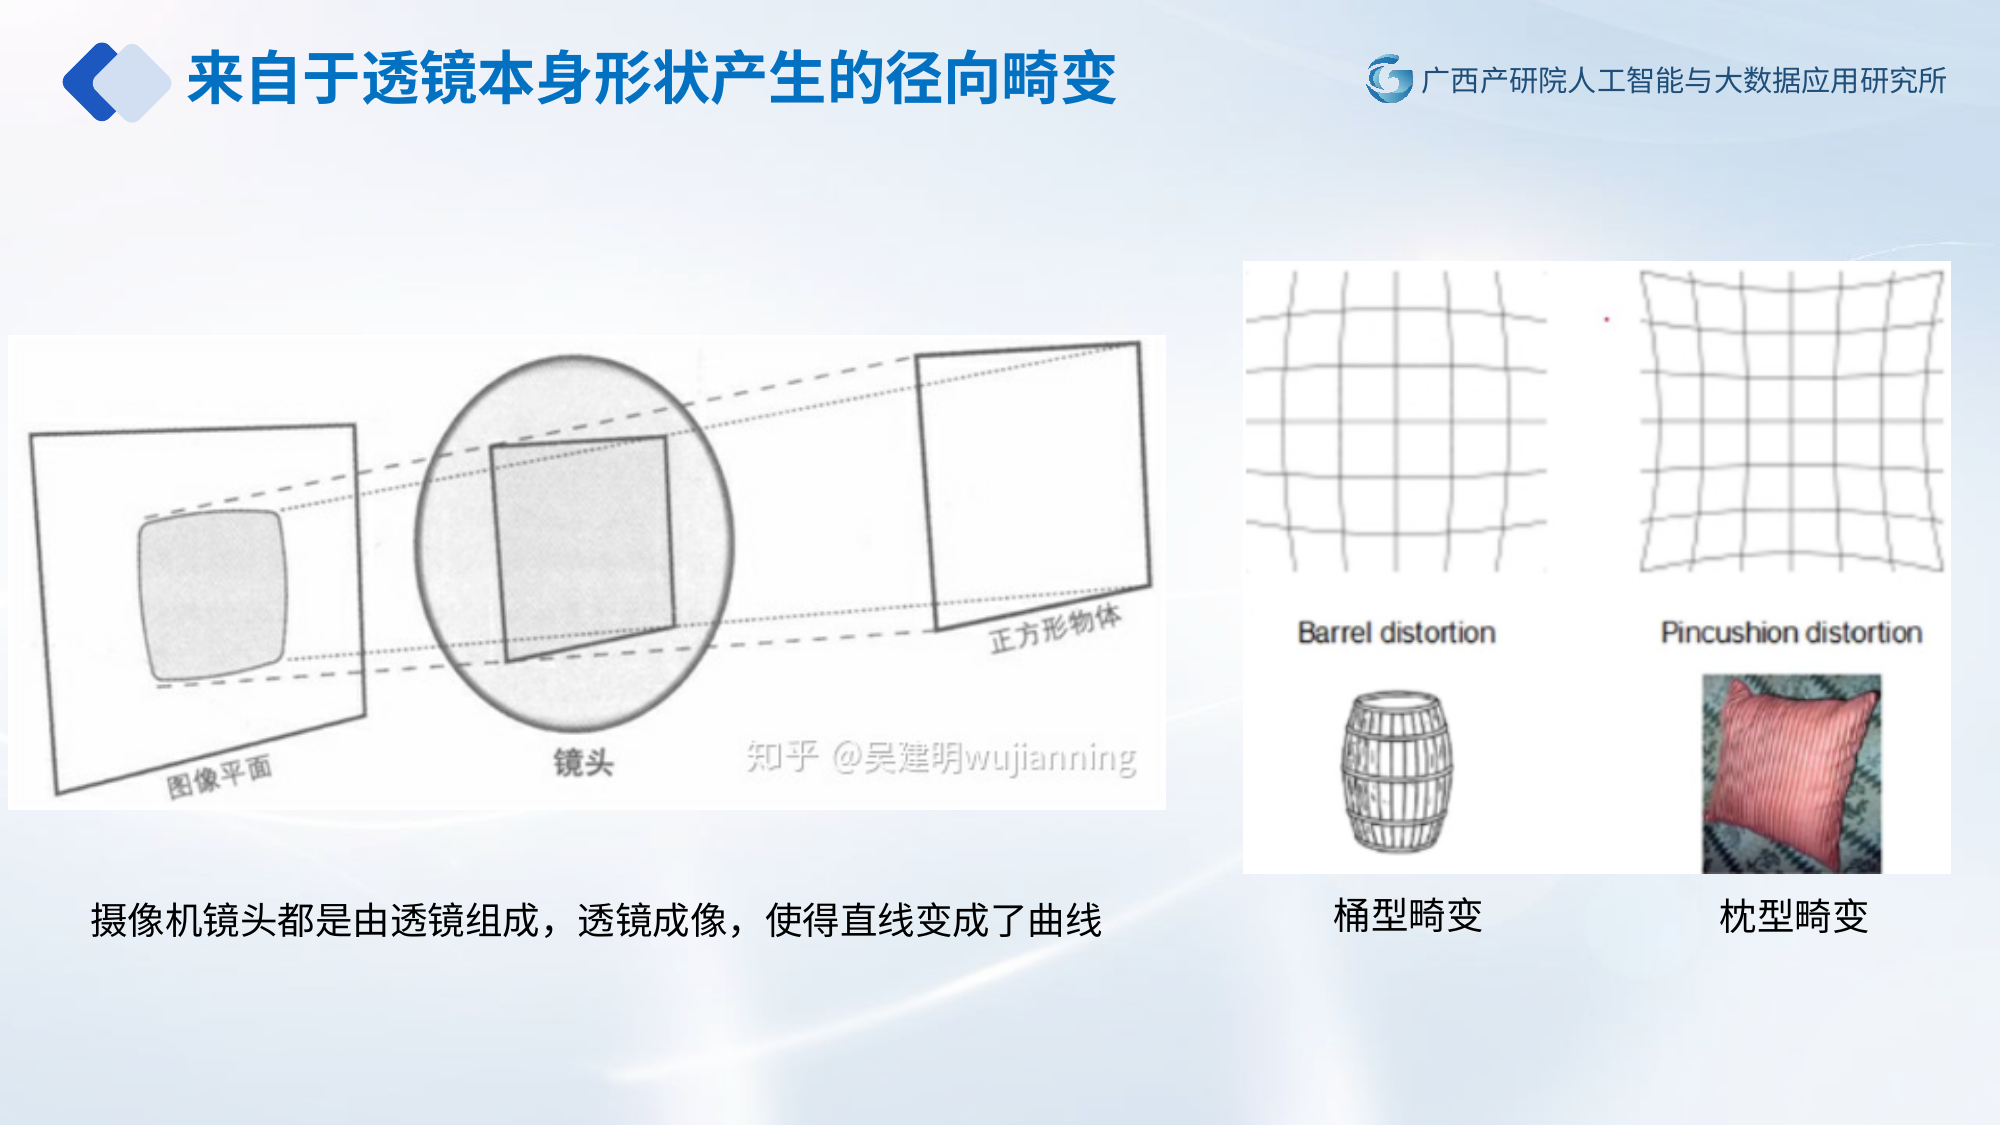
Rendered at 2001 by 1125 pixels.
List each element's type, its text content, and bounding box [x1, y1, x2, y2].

picture [1243, 261, 1951, 874]
picture [8, 335, 1166, 810]
picture [1366, 54, 1413, 103]
text_box 桶型畸变 [1255, 884, 1562, 945]
text_box 摄像机镜头都是由透镜组成，透镜成像，使得直线变成了曲线 [75, 889, 1135, 950]
text_box 枕型畸变 [1642, 885, 1948, 945]
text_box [71, 34, 1135, 120]
